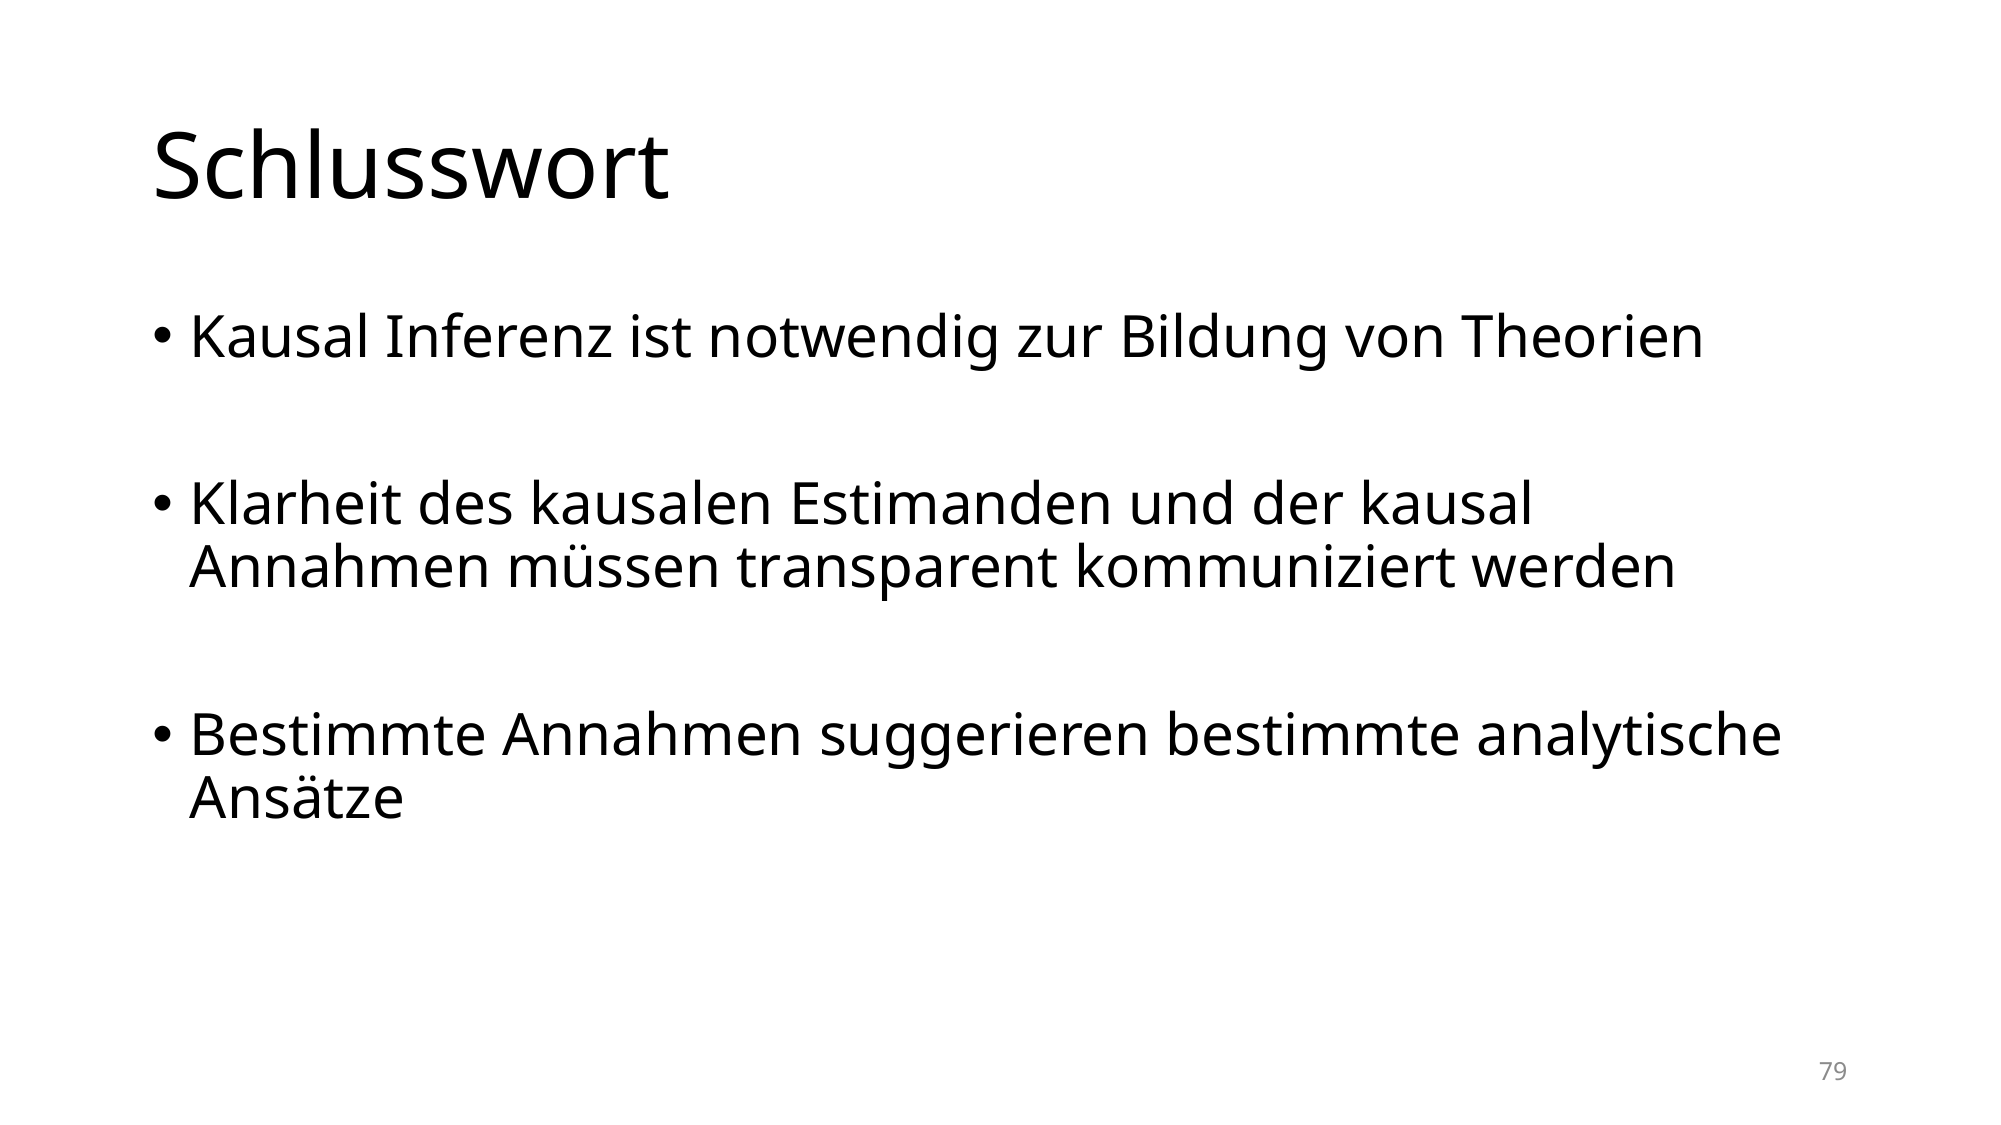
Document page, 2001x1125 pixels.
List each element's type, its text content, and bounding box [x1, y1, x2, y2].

list Kausal Inferenz ist notwendig zur Bildung von Theorien Klarheit des kausalen Estimanden und der kausal Annahmen müssen transparent kommuniziert werden Bestimmte Annahmen suggerieren bestimmte analytische Ansätze [137, 299, 1863, 1014]
slide_number 79 [1412, 1042, 1863, 1103]
title Schlusswort [137, 59, 1863, 278]
